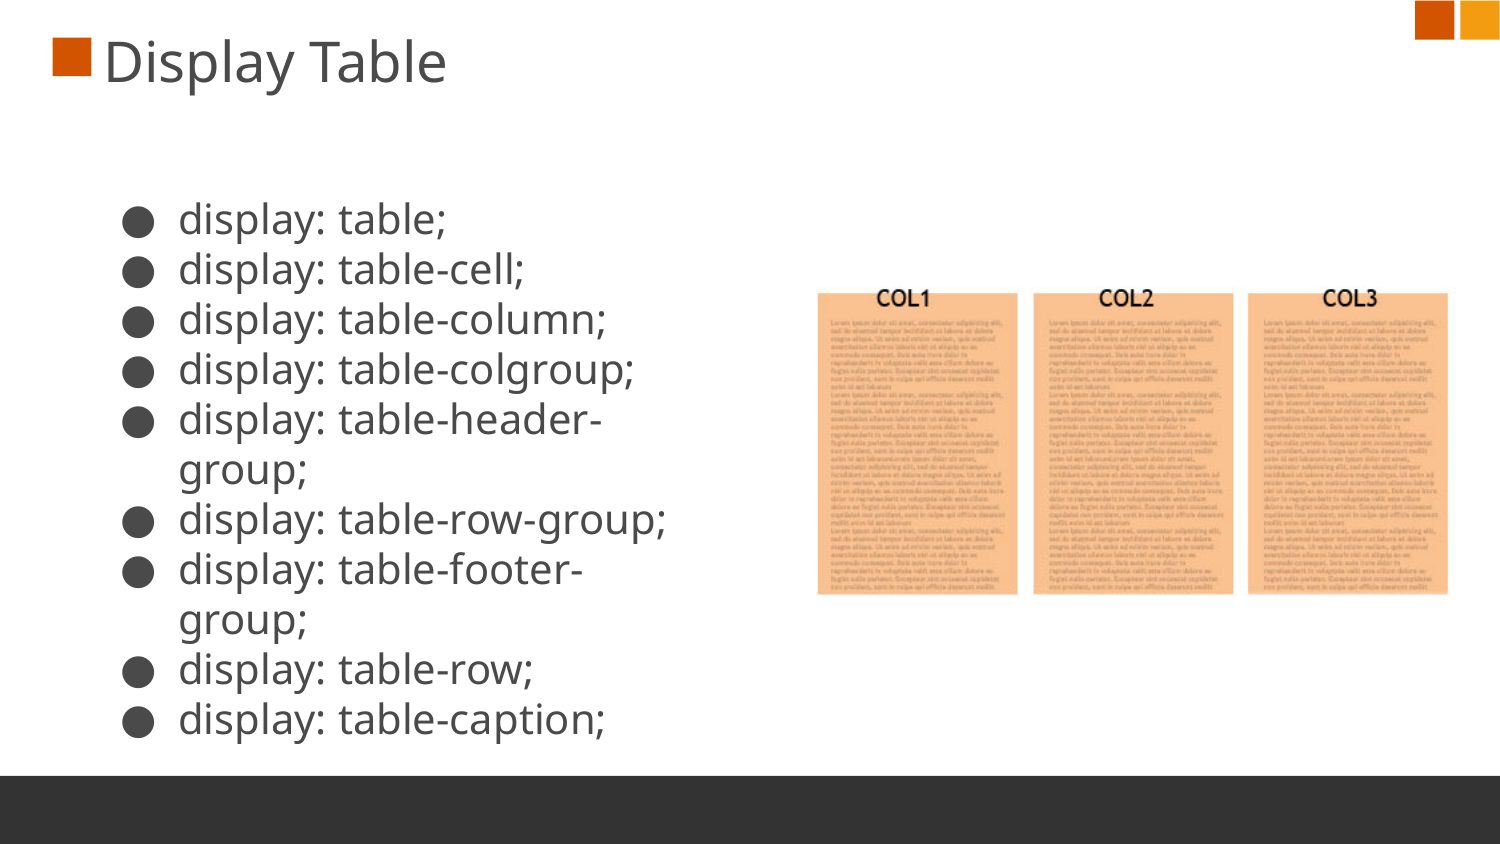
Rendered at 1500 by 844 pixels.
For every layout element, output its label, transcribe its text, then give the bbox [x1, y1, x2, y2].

list display: table; display: table-cell; display: table-column; display: table-colgroup; display: table-header-group; display: table-row-group; display: table-footer-group; display: table-row; display: table-caption; [94, 183, 698, 660]
picture [806, 275, 1460, 620]
title Display Table [94, 17, 1381, 107]
